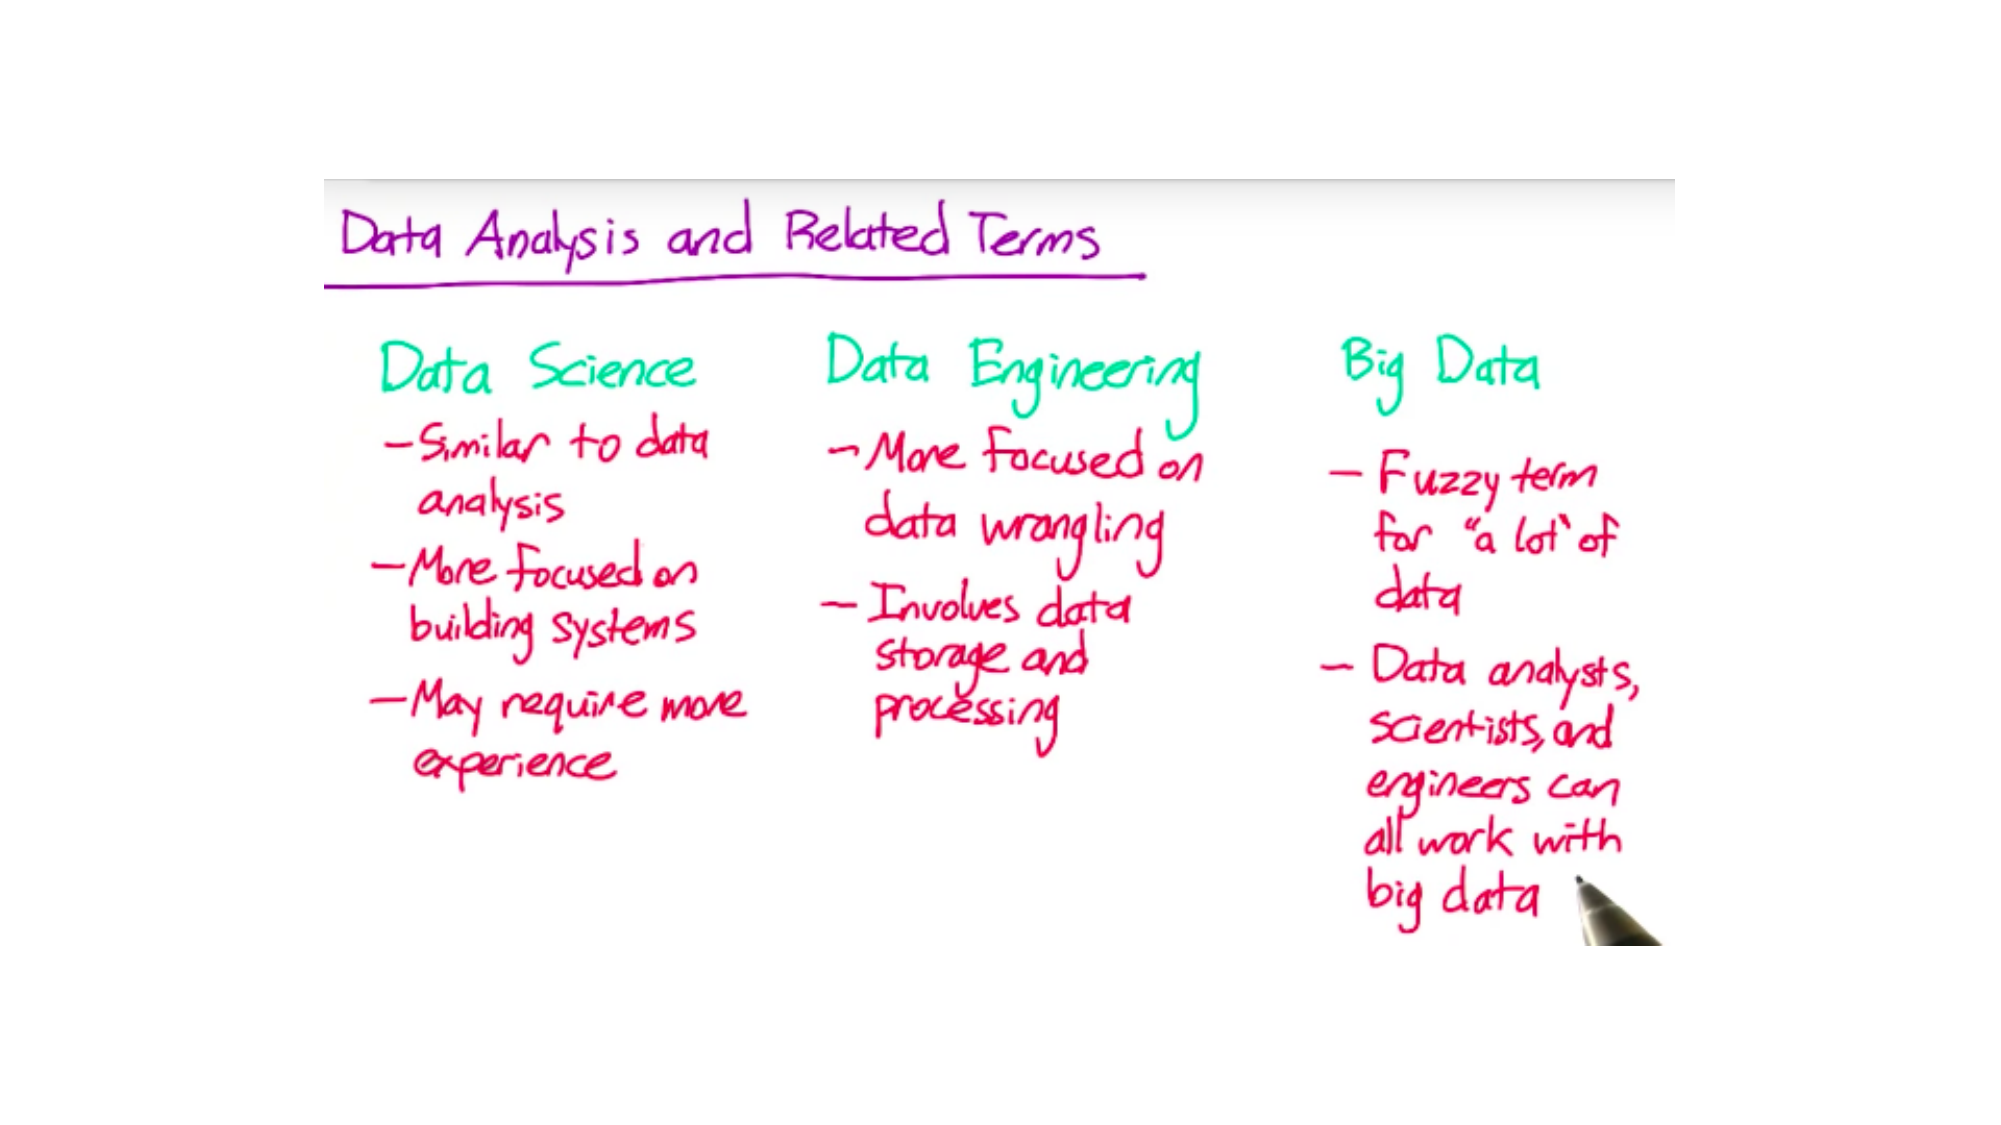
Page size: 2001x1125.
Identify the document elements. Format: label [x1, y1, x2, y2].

picture [324, 179, 1675, 946]
